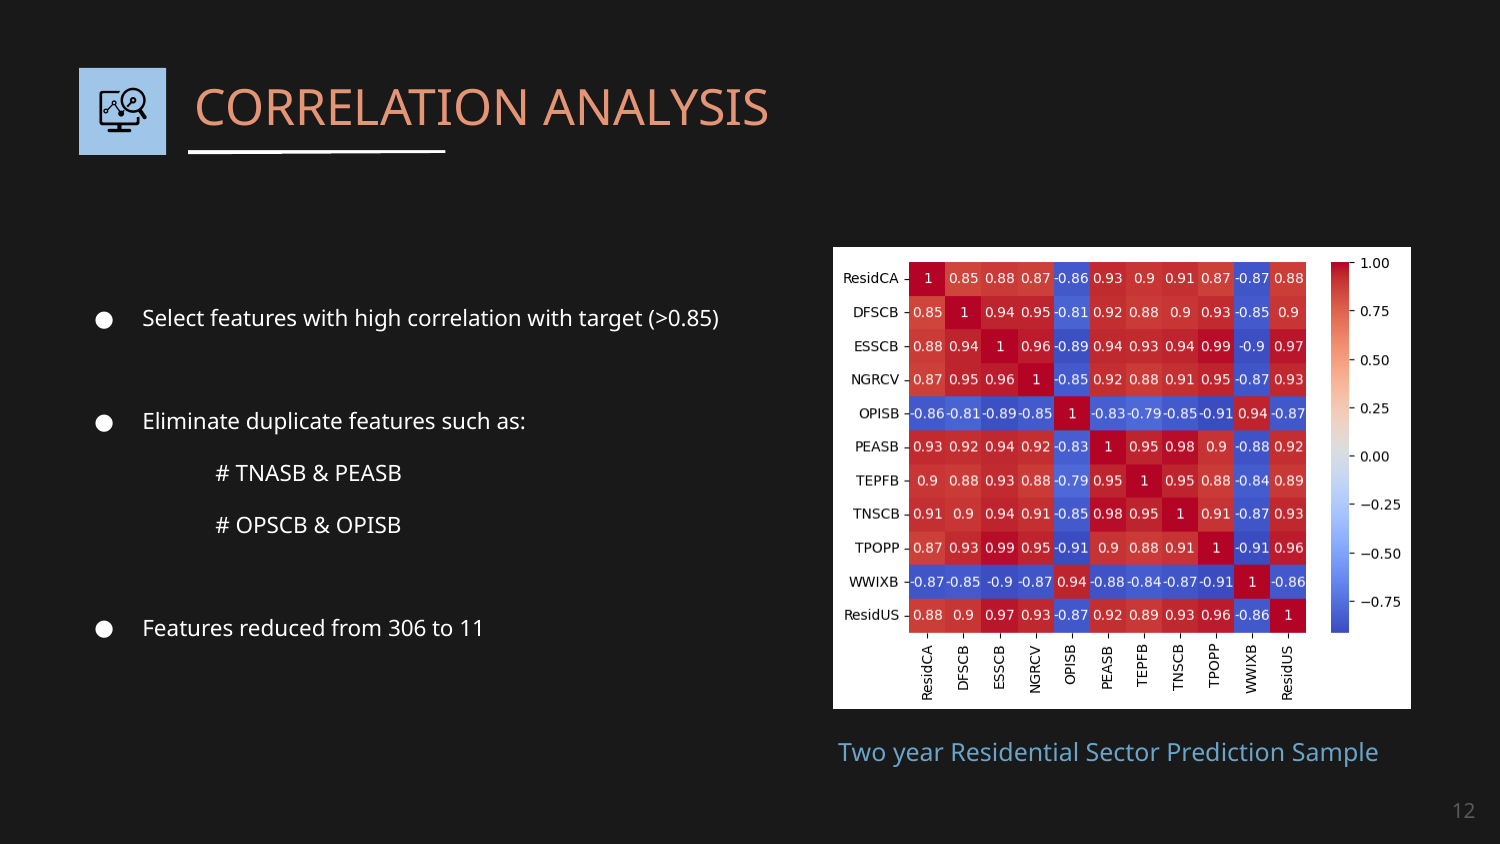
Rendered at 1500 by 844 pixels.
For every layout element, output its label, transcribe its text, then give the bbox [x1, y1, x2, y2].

picture [87, 75, 159, 147]
slide_number ‹#› [1400, 779, 1491, 844]
list Select features with high correlation with target (>0.85) Eliminate duplicate features such as: # TNASB & PEASB # OPSCB & OPISB Features reduced from 306 to 11 [53, 285, 827, 657]
text_box Two year Residential Sector Prediction Sample [777, 721, 1441, 782]
text_box CORRELATION ANALYSIS [149, 60, 1184, 151]
text_box [79, 67, 167, 155]
picture [833, 247, 1411, 709]
